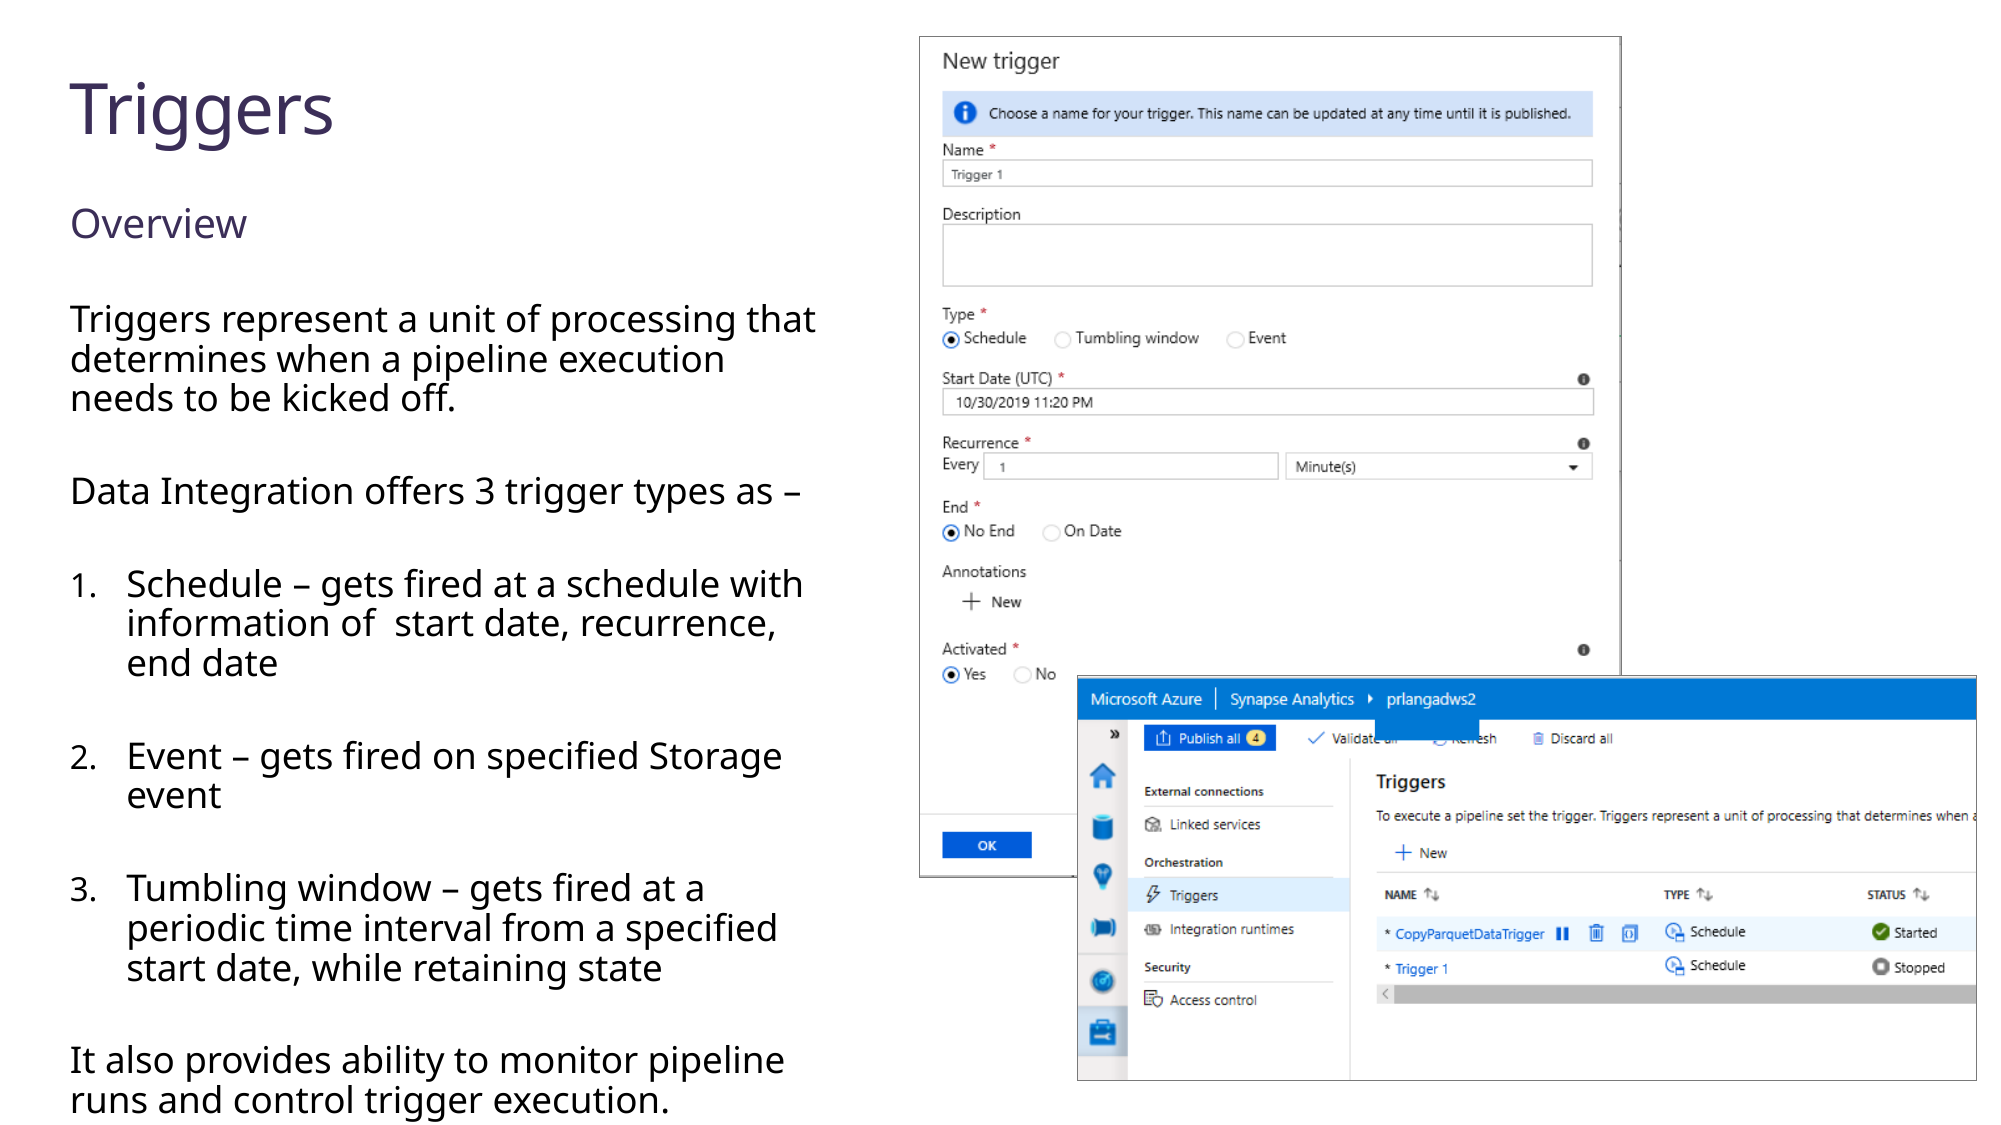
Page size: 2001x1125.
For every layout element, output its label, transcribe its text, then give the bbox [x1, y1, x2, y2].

picture [919, 36, 1978, 1081]
title Triggers [69, 36, 919, 161]
list Overview Triggers represent a unit of processing that determines when a pipeline execution needs to be kicked off. Data Integration offers 3 trigger types as – Schedule – gets fired at a schedule with information of start date, recurrence, end date Event – gets fired on specified Storage event Tumbling window – gets fired at a periodic time interval from a specified start date, while retaining state It also provides ability to monitor pipeline runs and control trigger execution. [69, 203, 836, 1045]
